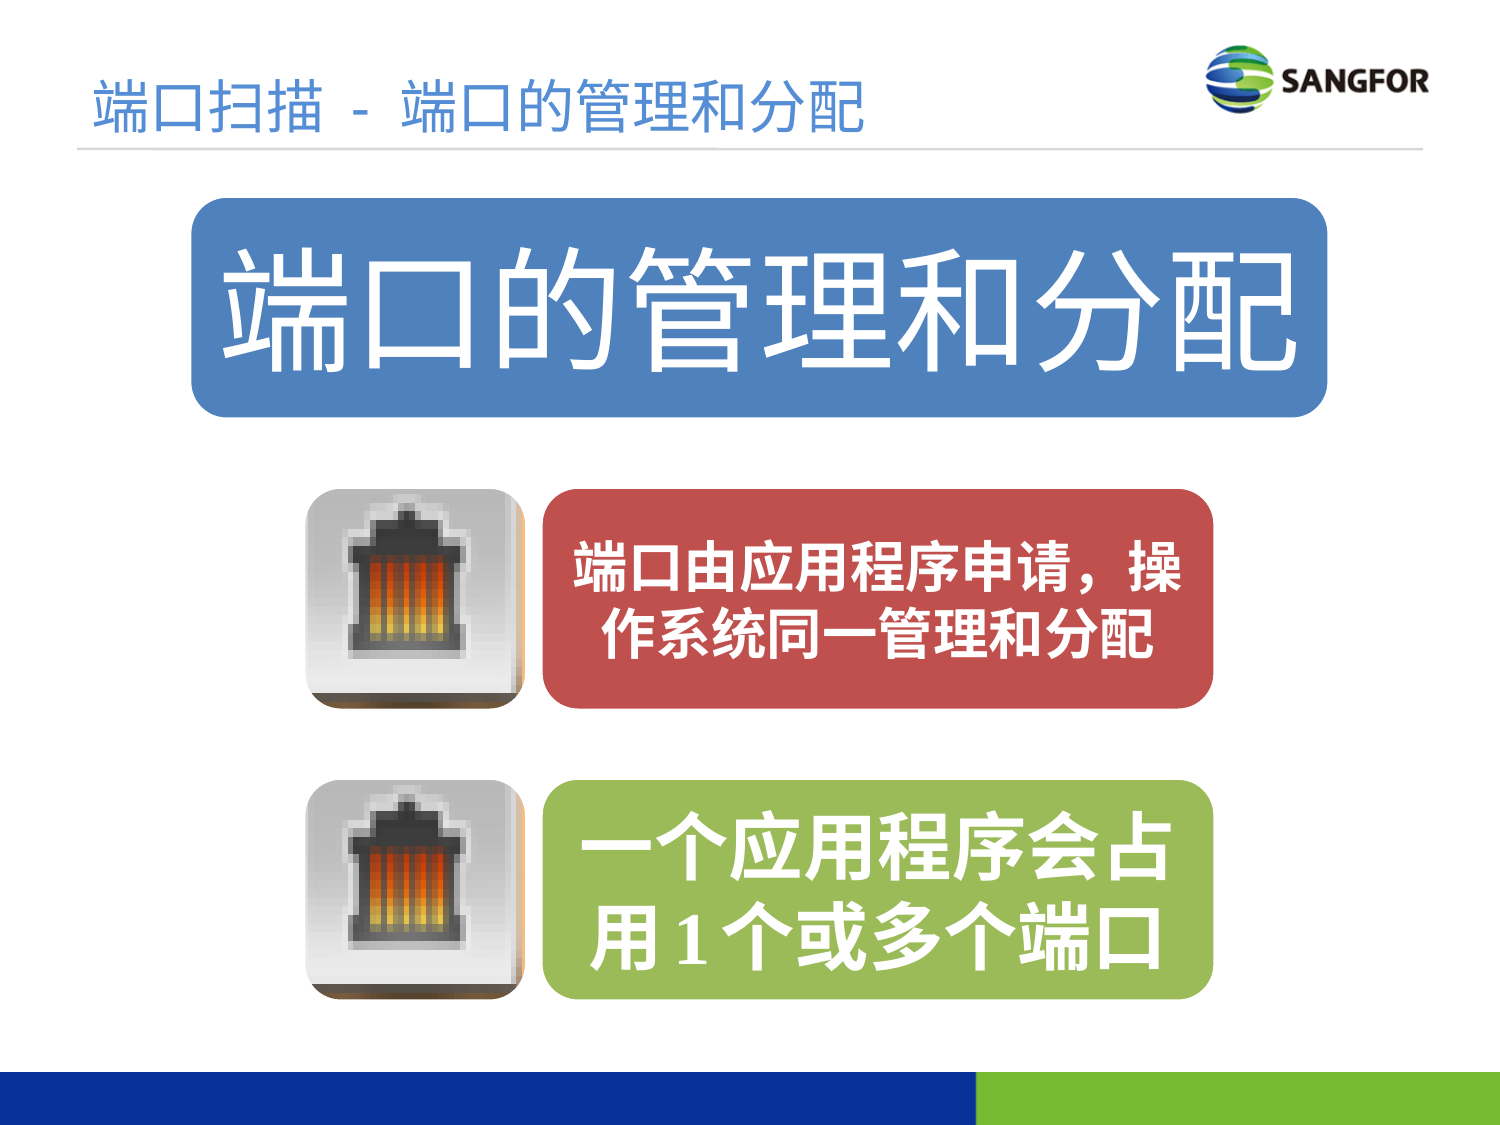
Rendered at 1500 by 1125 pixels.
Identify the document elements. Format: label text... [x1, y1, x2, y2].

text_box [46, 195, 1473, 1002]
picture [1198, 42, 1437, 119]
text_box 端口扫描 - 端口的管理和分配 [76, 63, 1172, 148]
picture [0, 1069, 1500, 1125]
